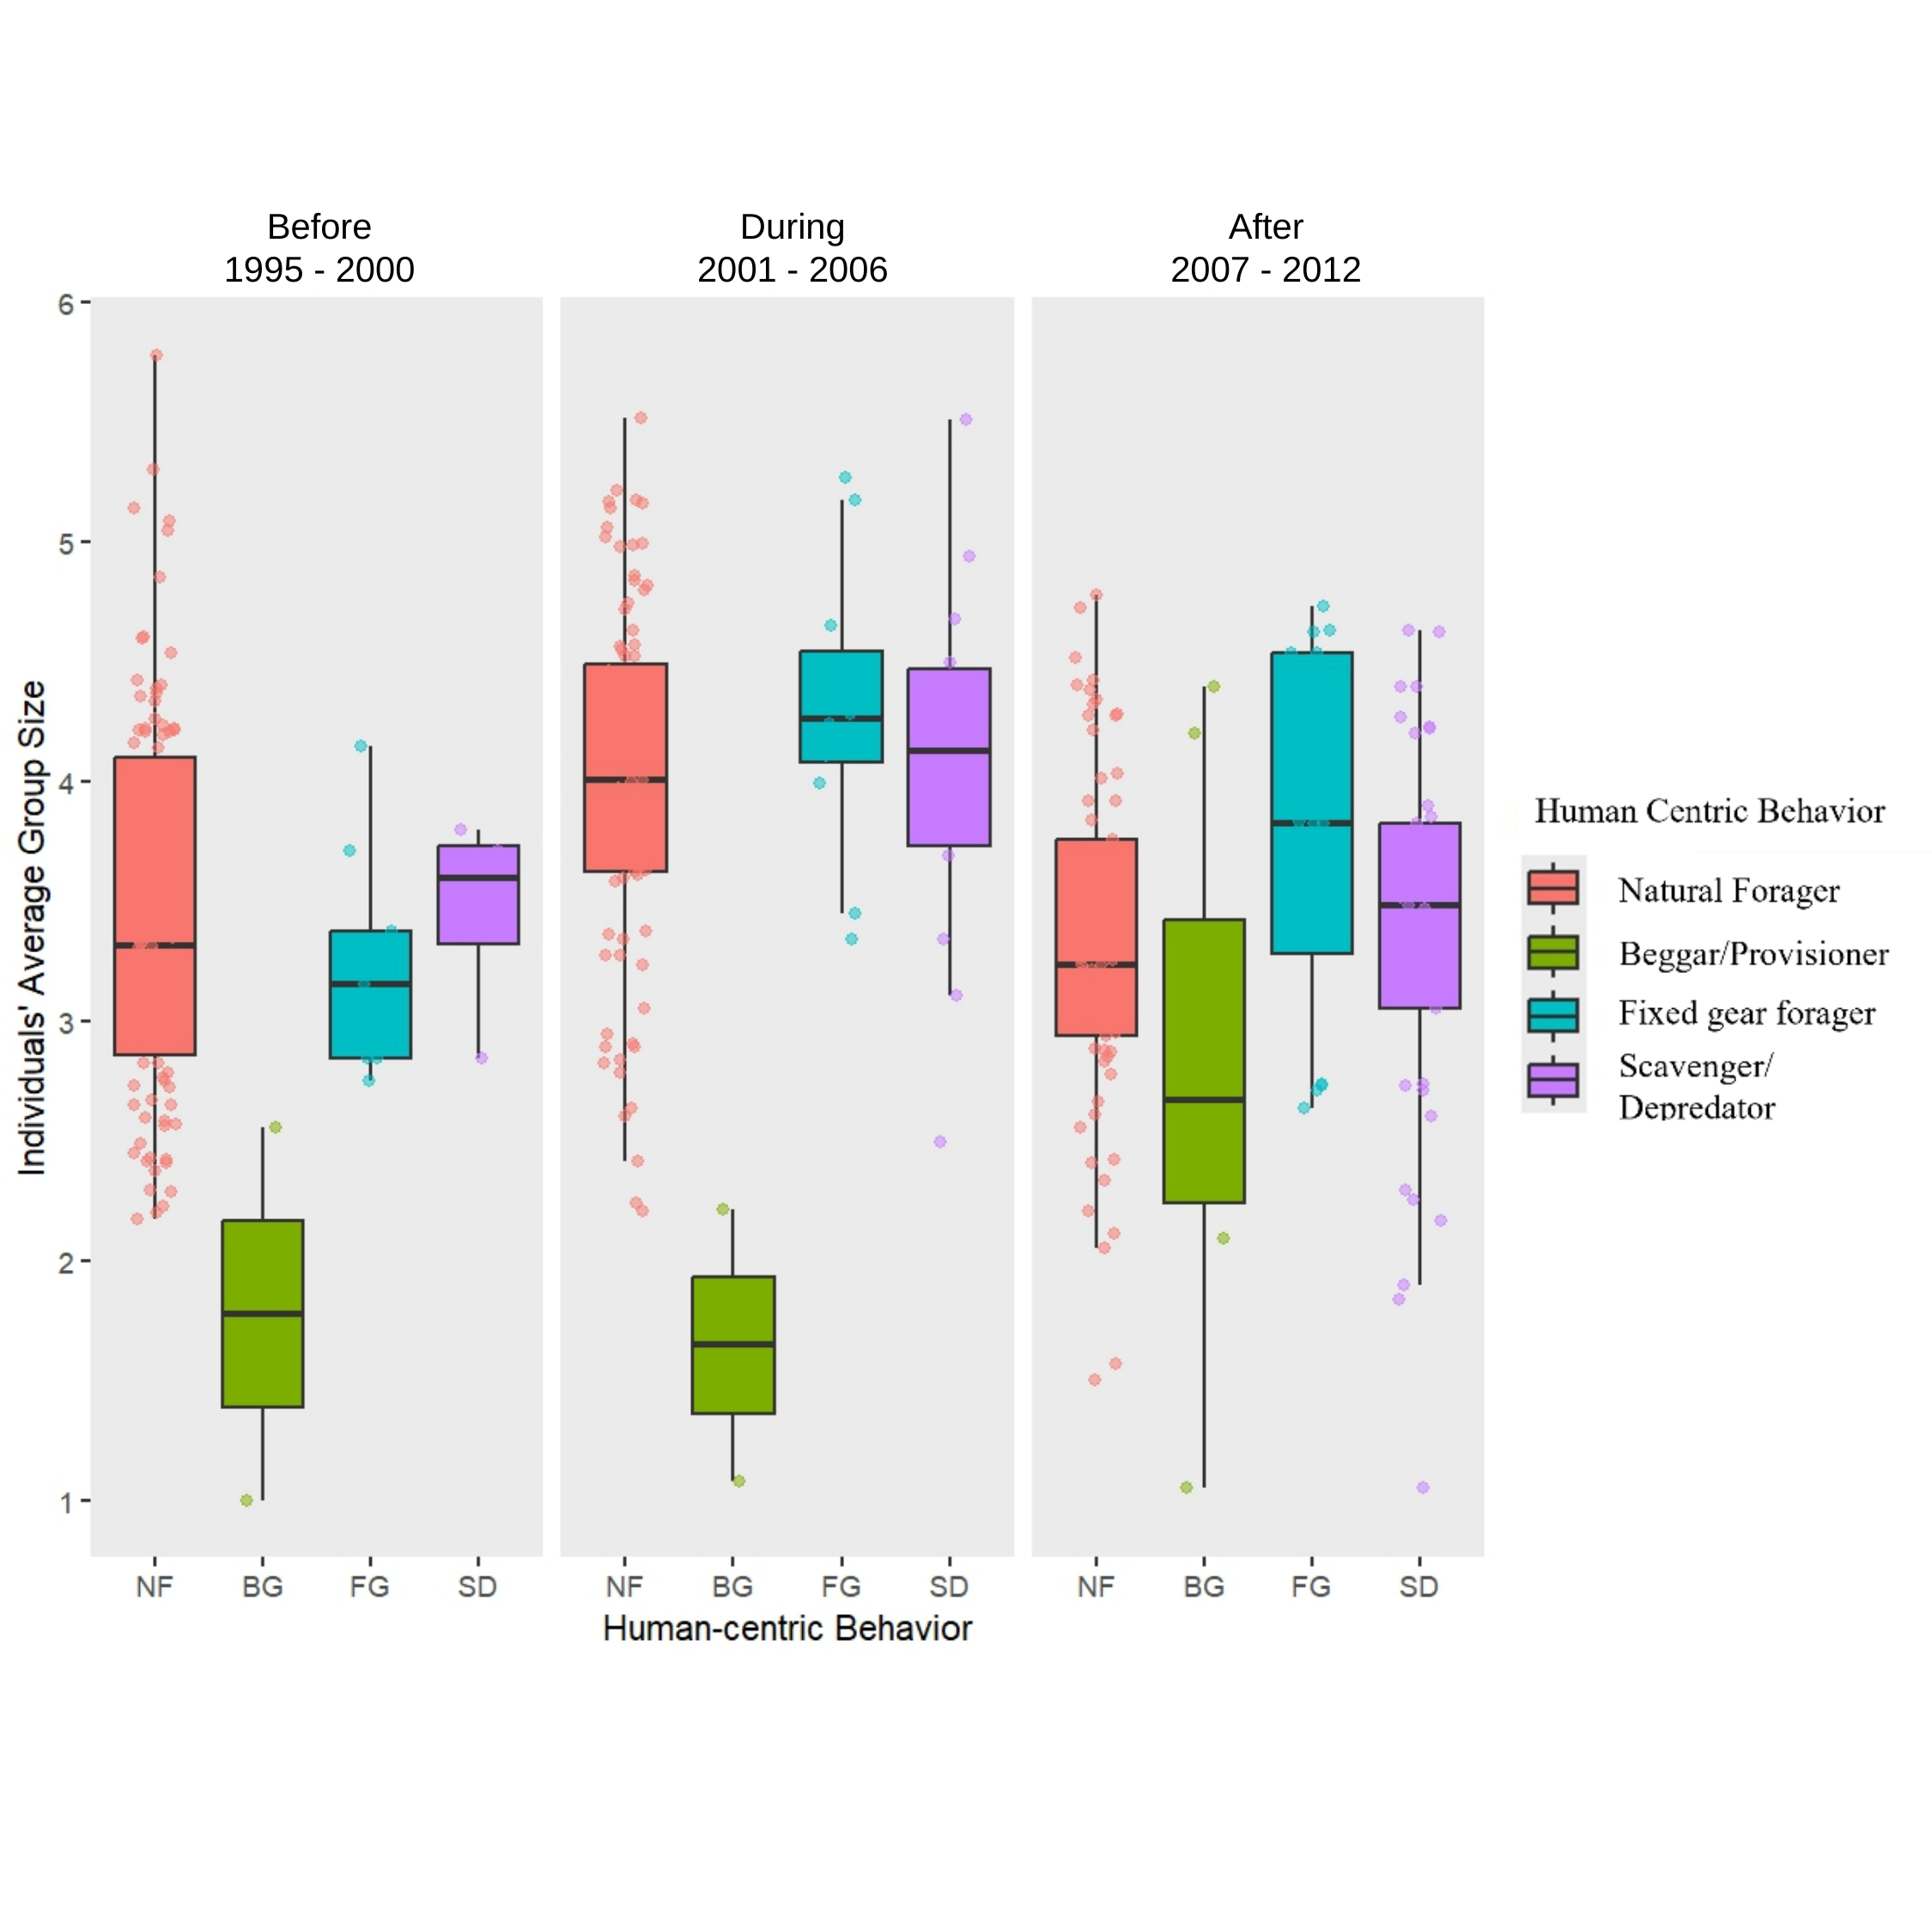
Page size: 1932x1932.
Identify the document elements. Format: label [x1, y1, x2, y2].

text_box [0, 197, 1932, 1663]
